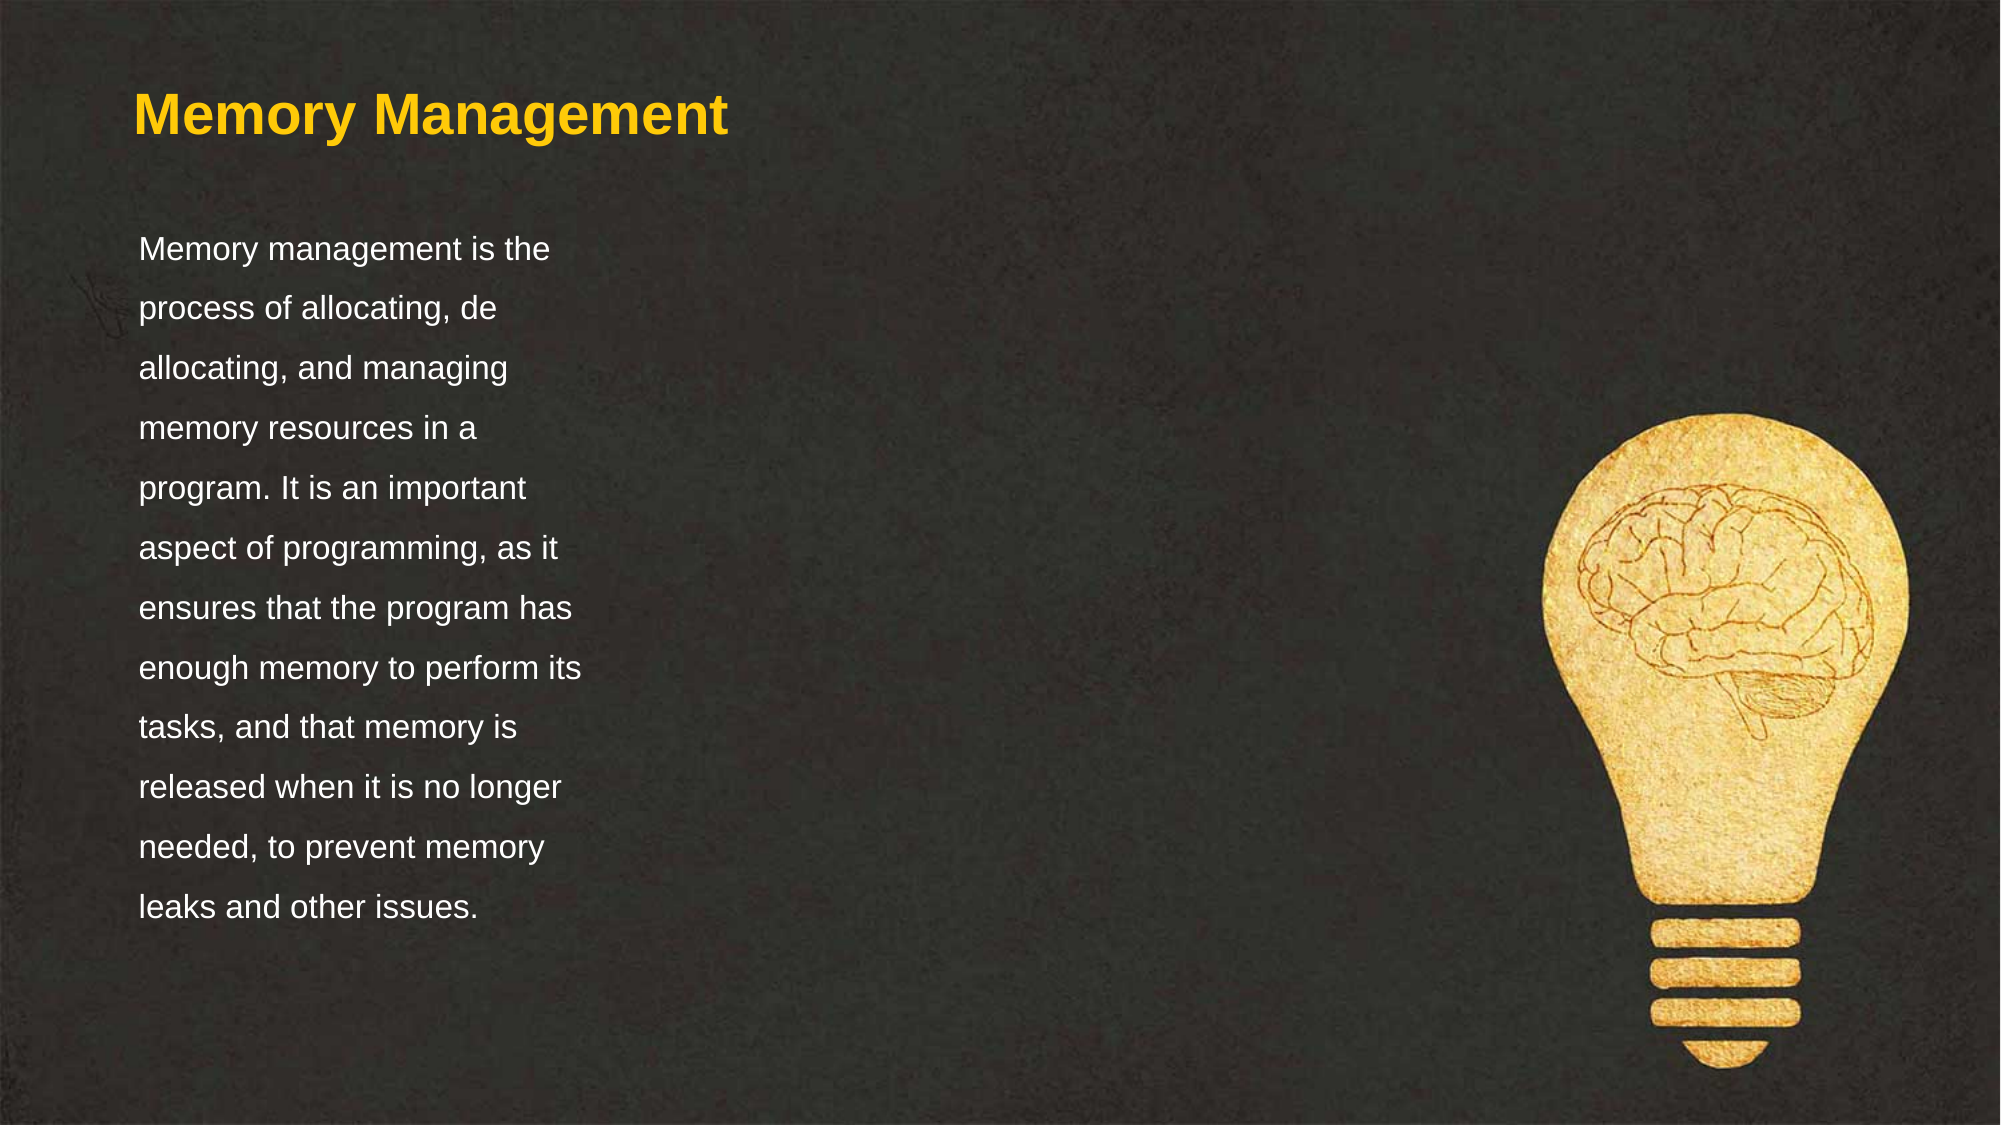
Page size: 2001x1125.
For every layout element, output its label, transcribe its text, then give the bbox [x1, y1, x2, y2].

text_box Memory Management [118, 68, 1012, 154]
picture [0, 0, 2001, 1125]
text_box Memory management is the process of allocating, de allocating, and managing memory resources in a program. It is an important aspect of programming, as it ensures that the program has enough memory to perform its tasks, and that memory is released when it is no longer needed, to prevent memory leaks and other issues. [123, 199, 633, 973]
